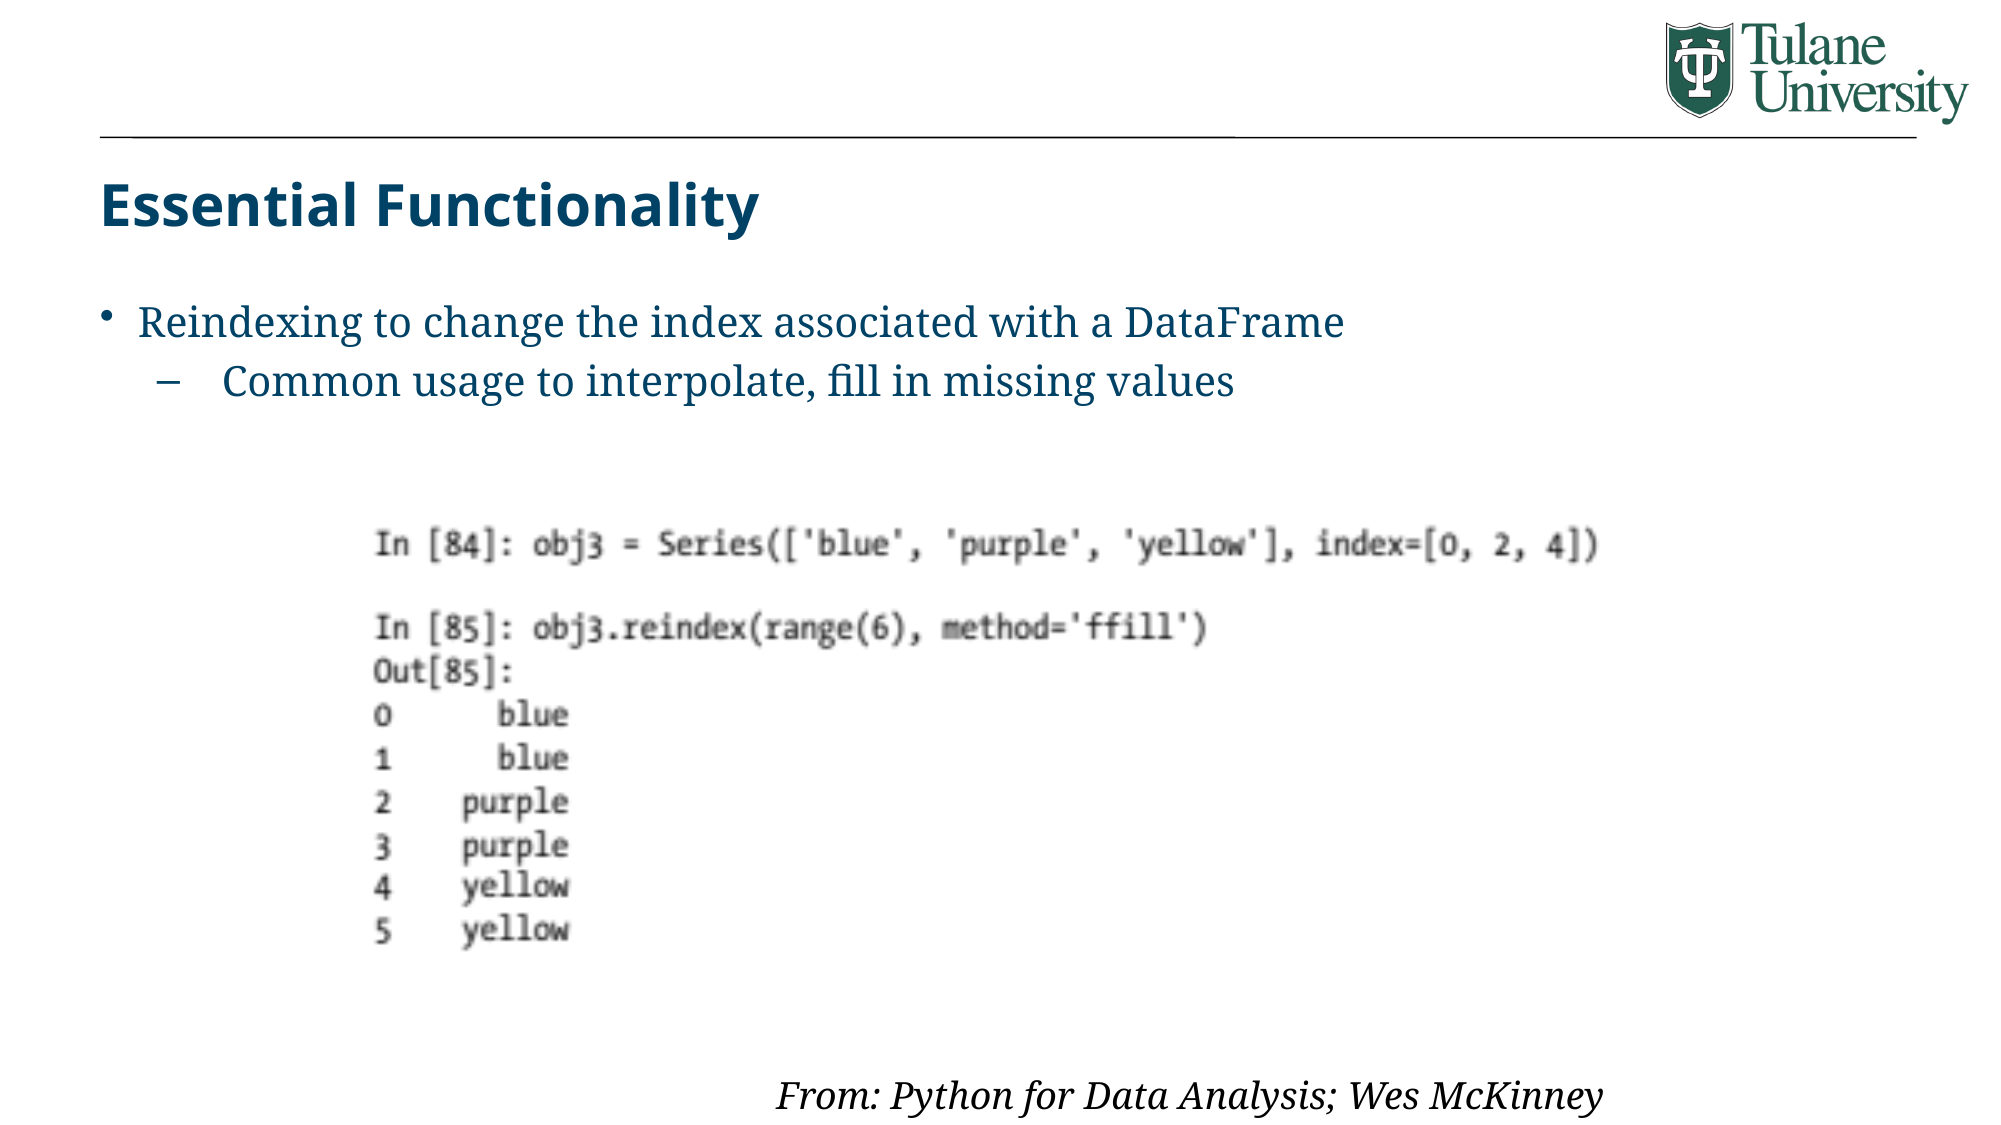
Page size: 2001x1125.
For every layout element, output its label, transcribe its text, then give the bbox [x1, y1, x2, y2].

text_box From: Python for Data Analysis; Wes McKinney [761, 1064, 1620, 1125]
list Reindexing to change the index associated with a DataFrame Common usage to interpolate, fill in missing values [99, 295, 1897, 1006]
picture [1666, 22, 1969, 136]
title Essential Functionality [99, 167, 1901, 238]
picture [272, 512, 1701, 969]
